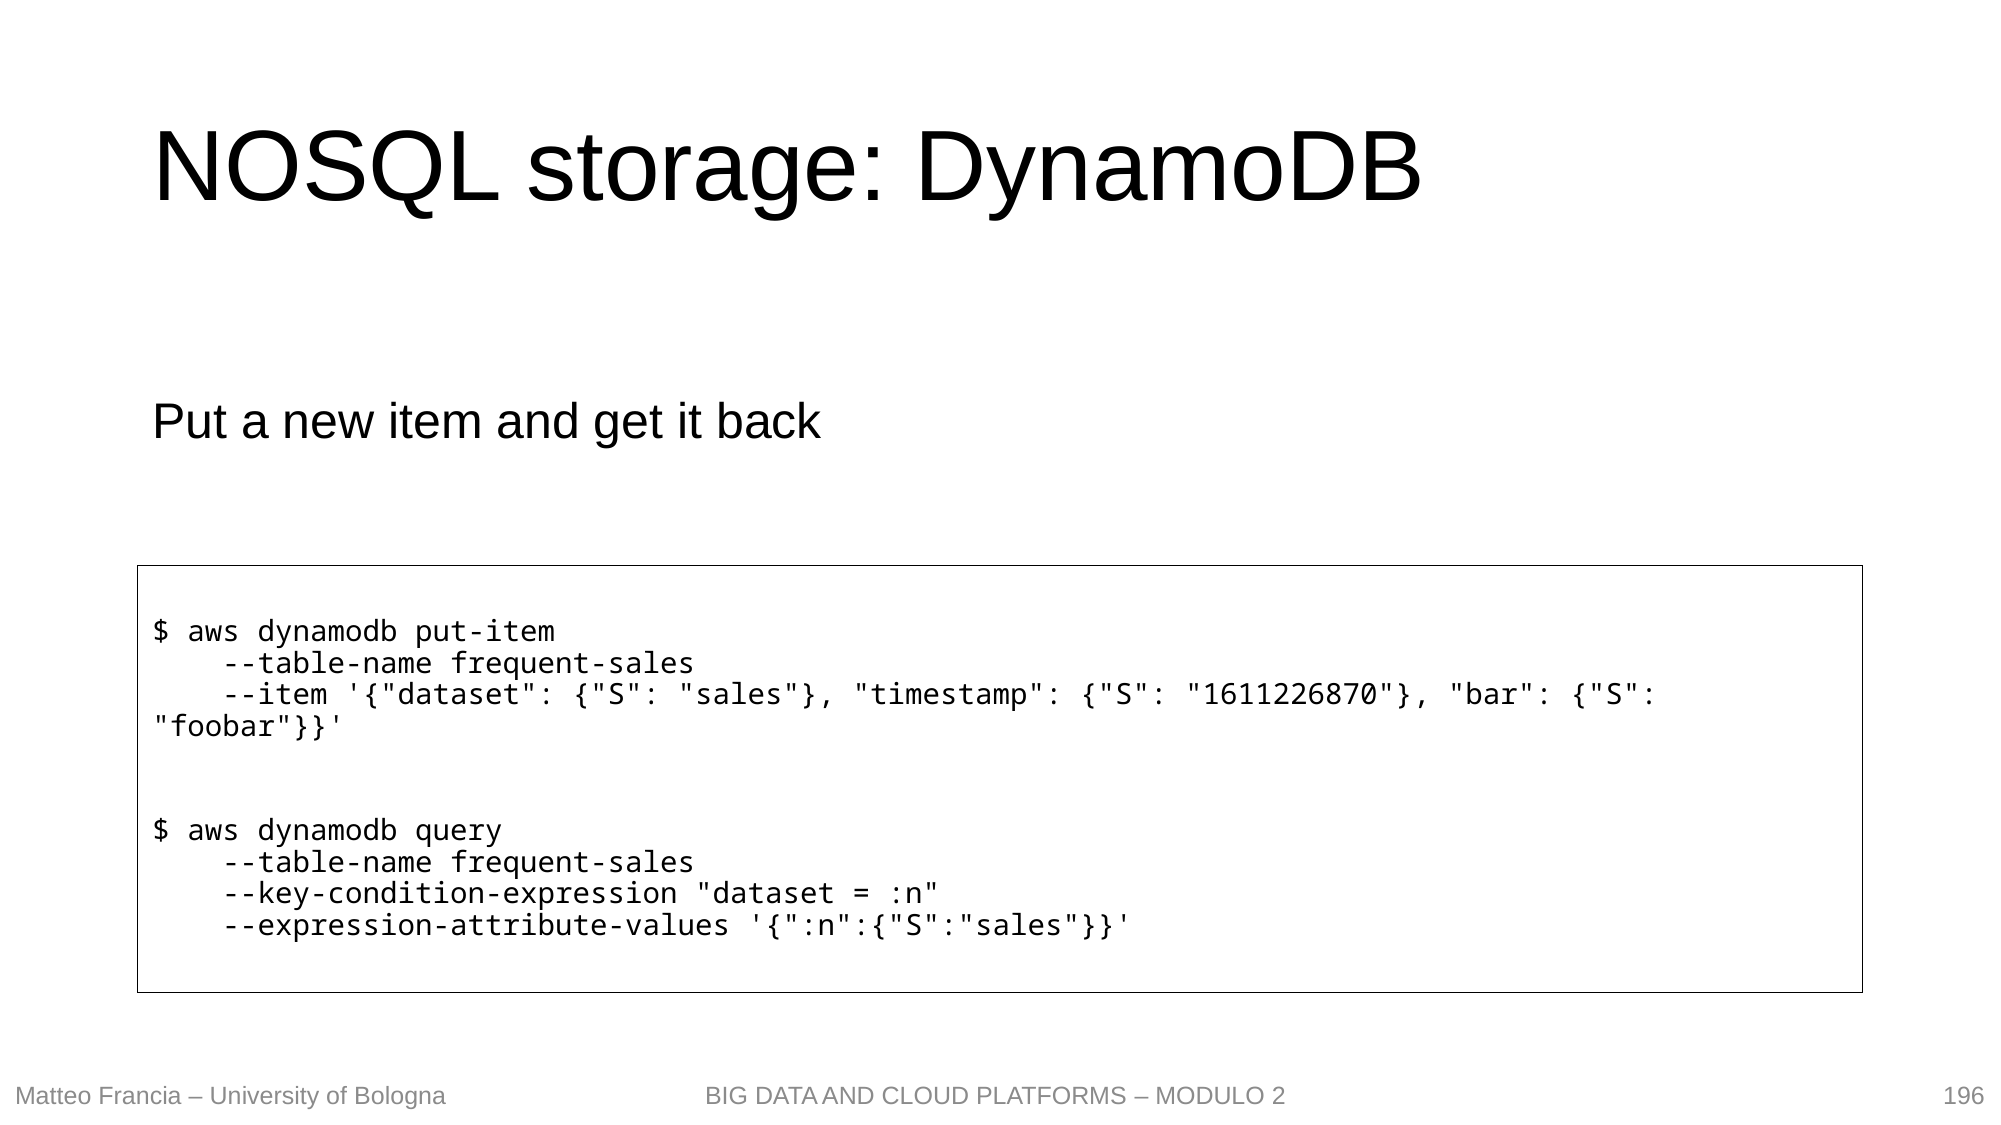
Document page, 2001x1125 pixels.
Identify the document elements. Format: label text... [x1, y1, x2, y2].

slide_number 196 [1550, 1065, 2000, 1125]
title NOSQL storage: DynamoDB [137, 59, 1863, 278]
list Put a new item and get it back [137, 278, 1863, 566]
list $ aws dynamodb put-item --table-name frequent-sales --item '{"dataset": {"S": "sales"}, "timestamp": {"S": "1611226870"}, "bar": {"S": "foobar"}}' $ aws dynamodb query --table-name frequent-sales --key-condition-expression "dataset = :n" --expression-attribute-values '{":n":{"S":"sales"}}' [137, 566, 1863, 993]
footer Matteo Francia – University of Bologna [0, 1065, 466, 1125]
